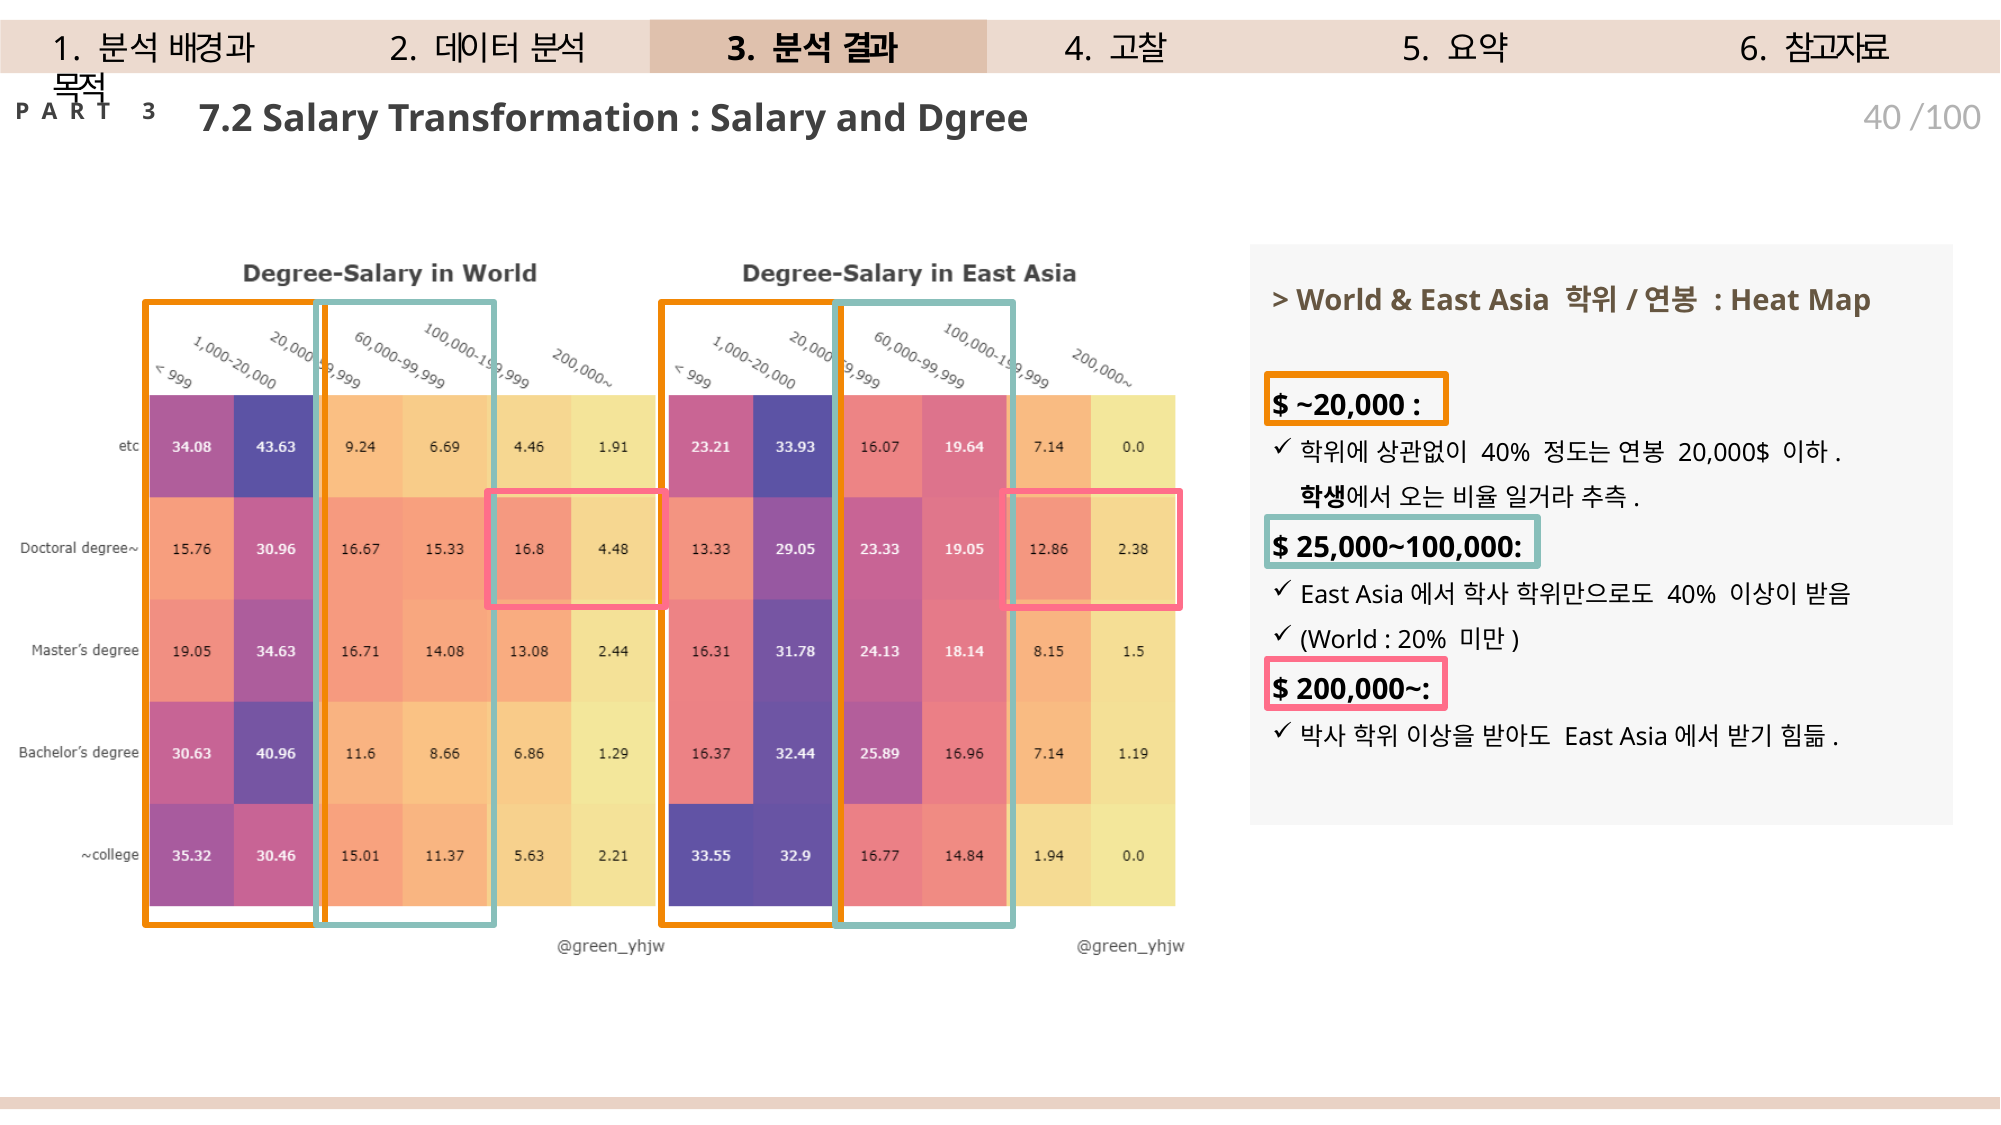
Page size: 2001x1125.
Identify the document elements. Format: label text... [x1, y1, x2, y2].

slide_number 40 /100 [1850, 92, 1982, 138]
text_box 3. 분석 결과 [724, 25, 985, 68]
text_box [1291, 244, 1953, 825]
text_box 5. 요약 [1399, 25, 1660, 68]
text_box > World & East Asia 학위/연봉 : Heat Map $ ~20,000 : 학위에 상관없이 40% 정도는 연봉 20,000$ 이하. 학생에서 오는 비율 일거라 추측. $ 25,000~100,000: East Asia에서 학사 학위만으로도 40% 이상이 받음 (World : 20% 미만) $ 200,000~: 박사 학위 이상을 받아도 East Asia에서 받기 힘듦. [1291, 256, 1938, 758]
text_box 1. 분석 배경과 목적 [49, 25, 310, 107]
text_box [1291, 657, 1447, 710]
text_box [12, 167, 1288, 963]
text_box 6. 참고자료 [1737, 25, 1998, 68]
text_box 4. 고찰 [1062, 25, 1323, 68]
text_box [1291, 372, 1448, 425]
text_box 2. 데이터 분석 [387, 25, 648, 68]
text_box [649, 19, 987, 73]
text_box P A R T 3 [12, 94, 157, 124]
text_box 7.2 Salary Transformation : Salary and Dgree [196, 91, 1803, 139]
text_box [1291, 515, 1540, 568]
